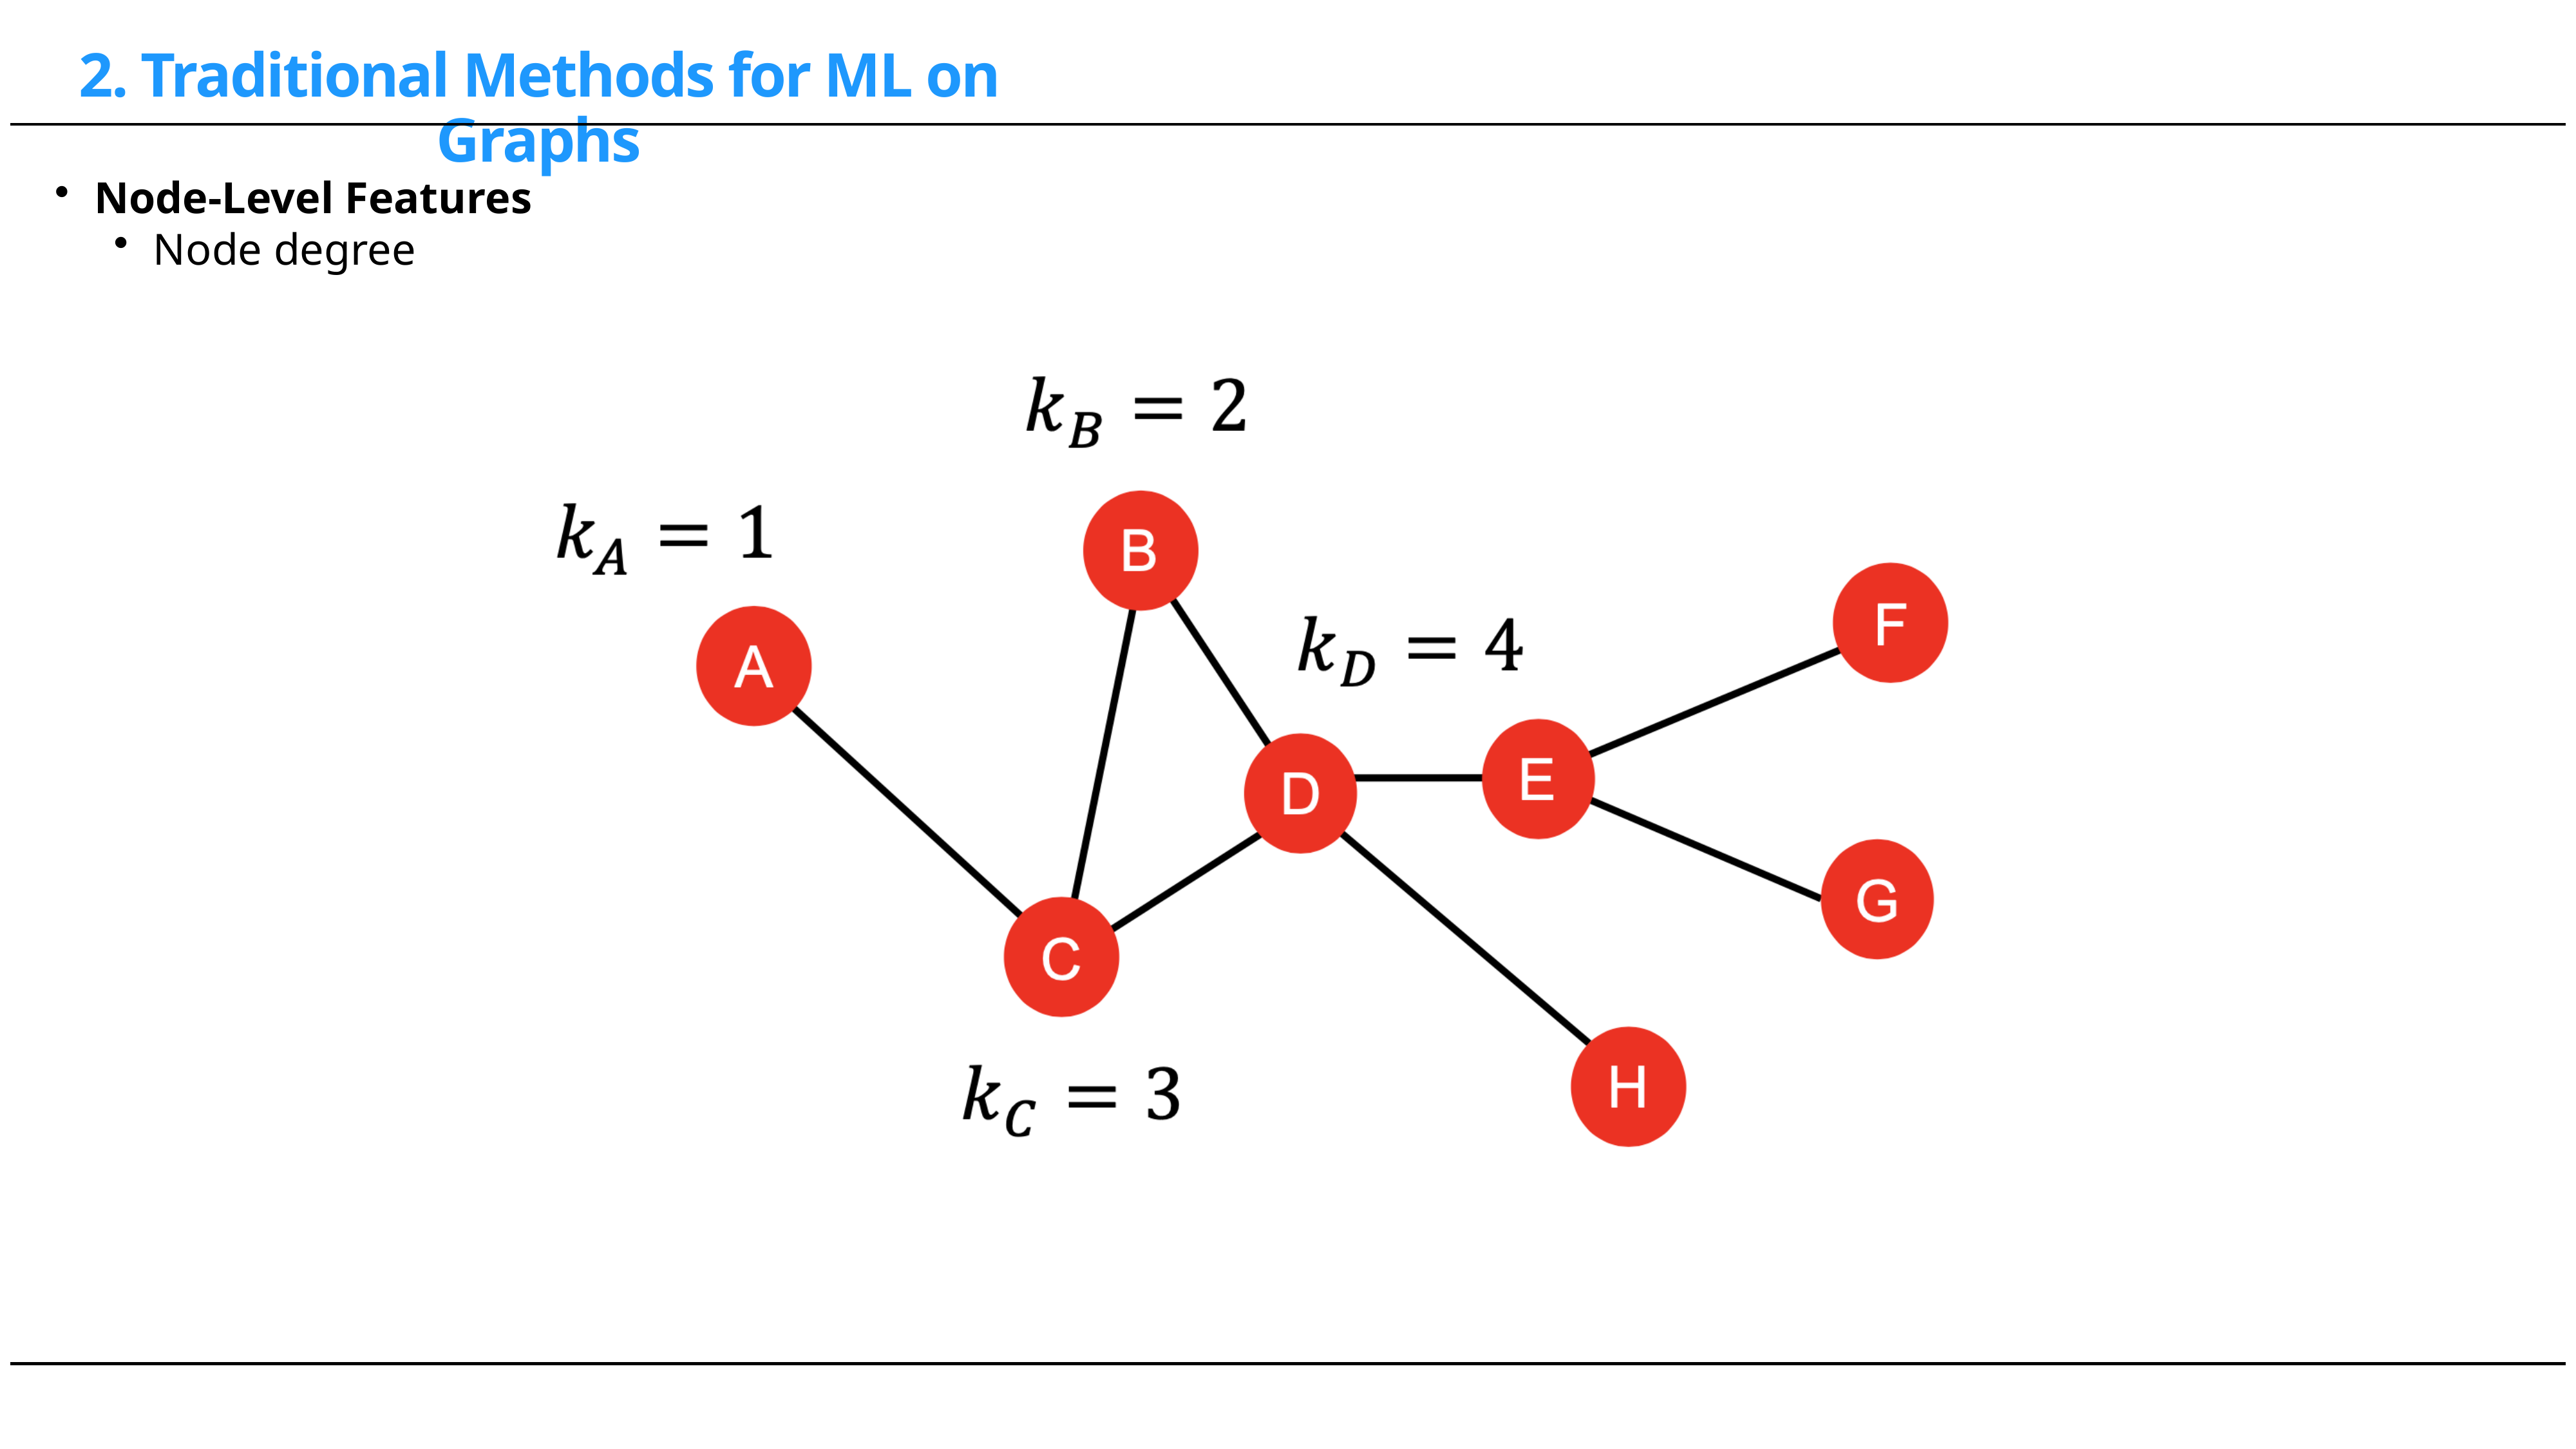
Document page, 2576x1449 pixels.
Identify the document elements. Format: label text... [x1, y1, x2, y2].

picture [486, 311, 2090, 1177]
text_box Node-Level Features Node degree [49, 165, 1088, 279]
text_box 2. Traditional Methods for ML on Graphs [5, 12, 1073, 180]
